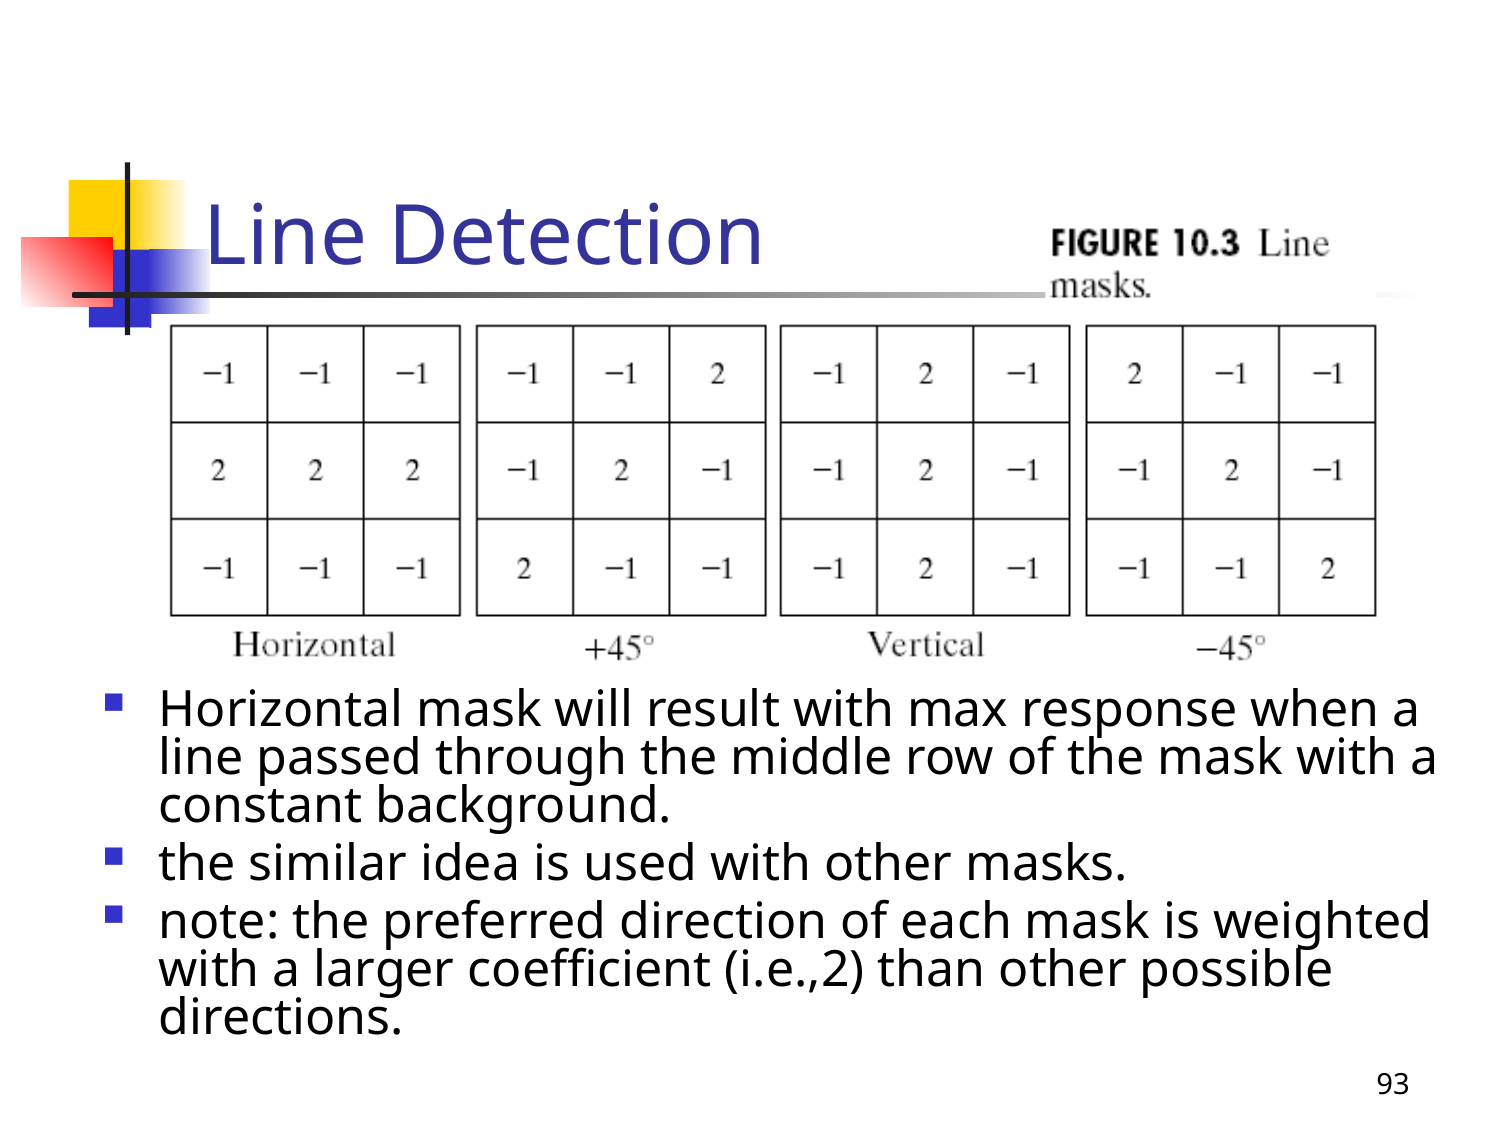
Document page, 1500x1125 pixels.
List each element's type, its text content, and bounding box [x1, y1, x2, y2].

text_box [151, 219, 1388, 668]
list Horizontal mask will result with max response when a line passed through the middle row of the mask with a constant background. the similar idea is used with other masks. note: the preferred direction of each mask is weighted with a larger coefficient (i.e.,2) than other possible directions. [87, 680, 1469, 1083]
title Line Detection [188, 101, 1069, 218]
slide_number 93 [1112, 1083, 1426, 1113]
